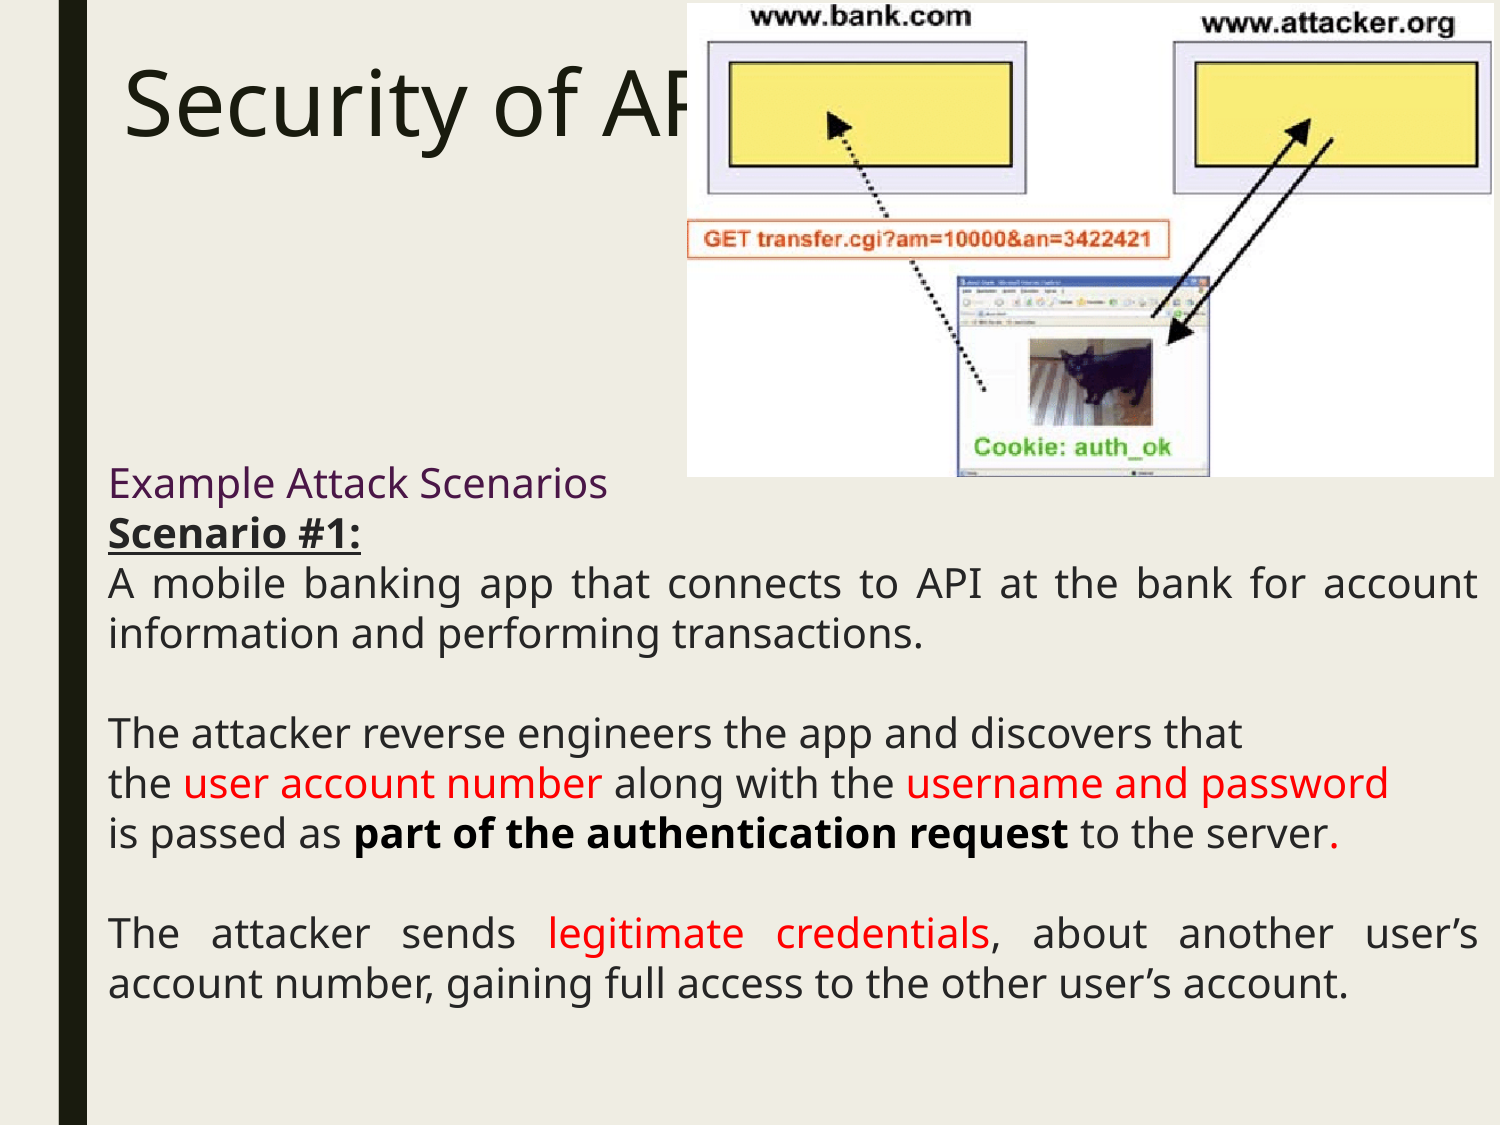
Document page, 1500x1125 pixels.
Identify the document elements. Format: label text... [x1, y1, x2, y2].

text_box Example Attack Scenarios Scenario #1: A mobile banking app that connects to API at the bank for account information and performing transactions. The attacker reverse engineers the app and discovers that the user account number along with the username and password is passed as part of the authentication request to the server. The attacker sends legitimate credentials, about another user’s account number, gaining full access to the other user’s account. [93, 449, 1494, 1115]
title Security of API [108, 50, 687, 238]
picture [687, 3, 1494, 477]
